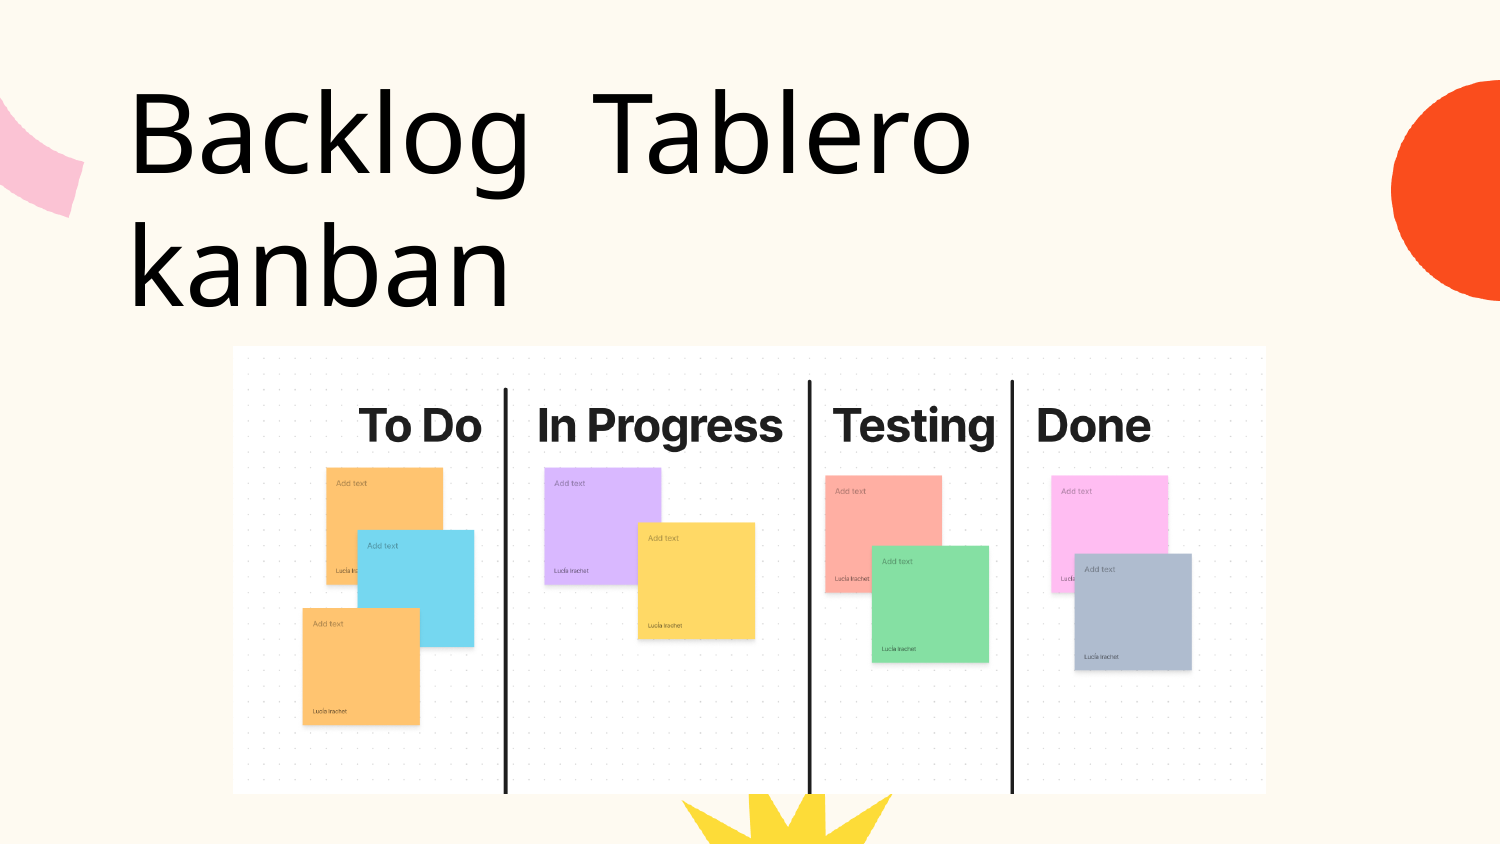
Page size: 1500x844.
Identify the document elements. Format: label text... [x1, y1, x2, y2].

picture [0, 0, 1500, 844]
text_box [1368, 174, 1500, 241]
text_box Backlog Tablero kanban [111, 48, 1368, 344]
